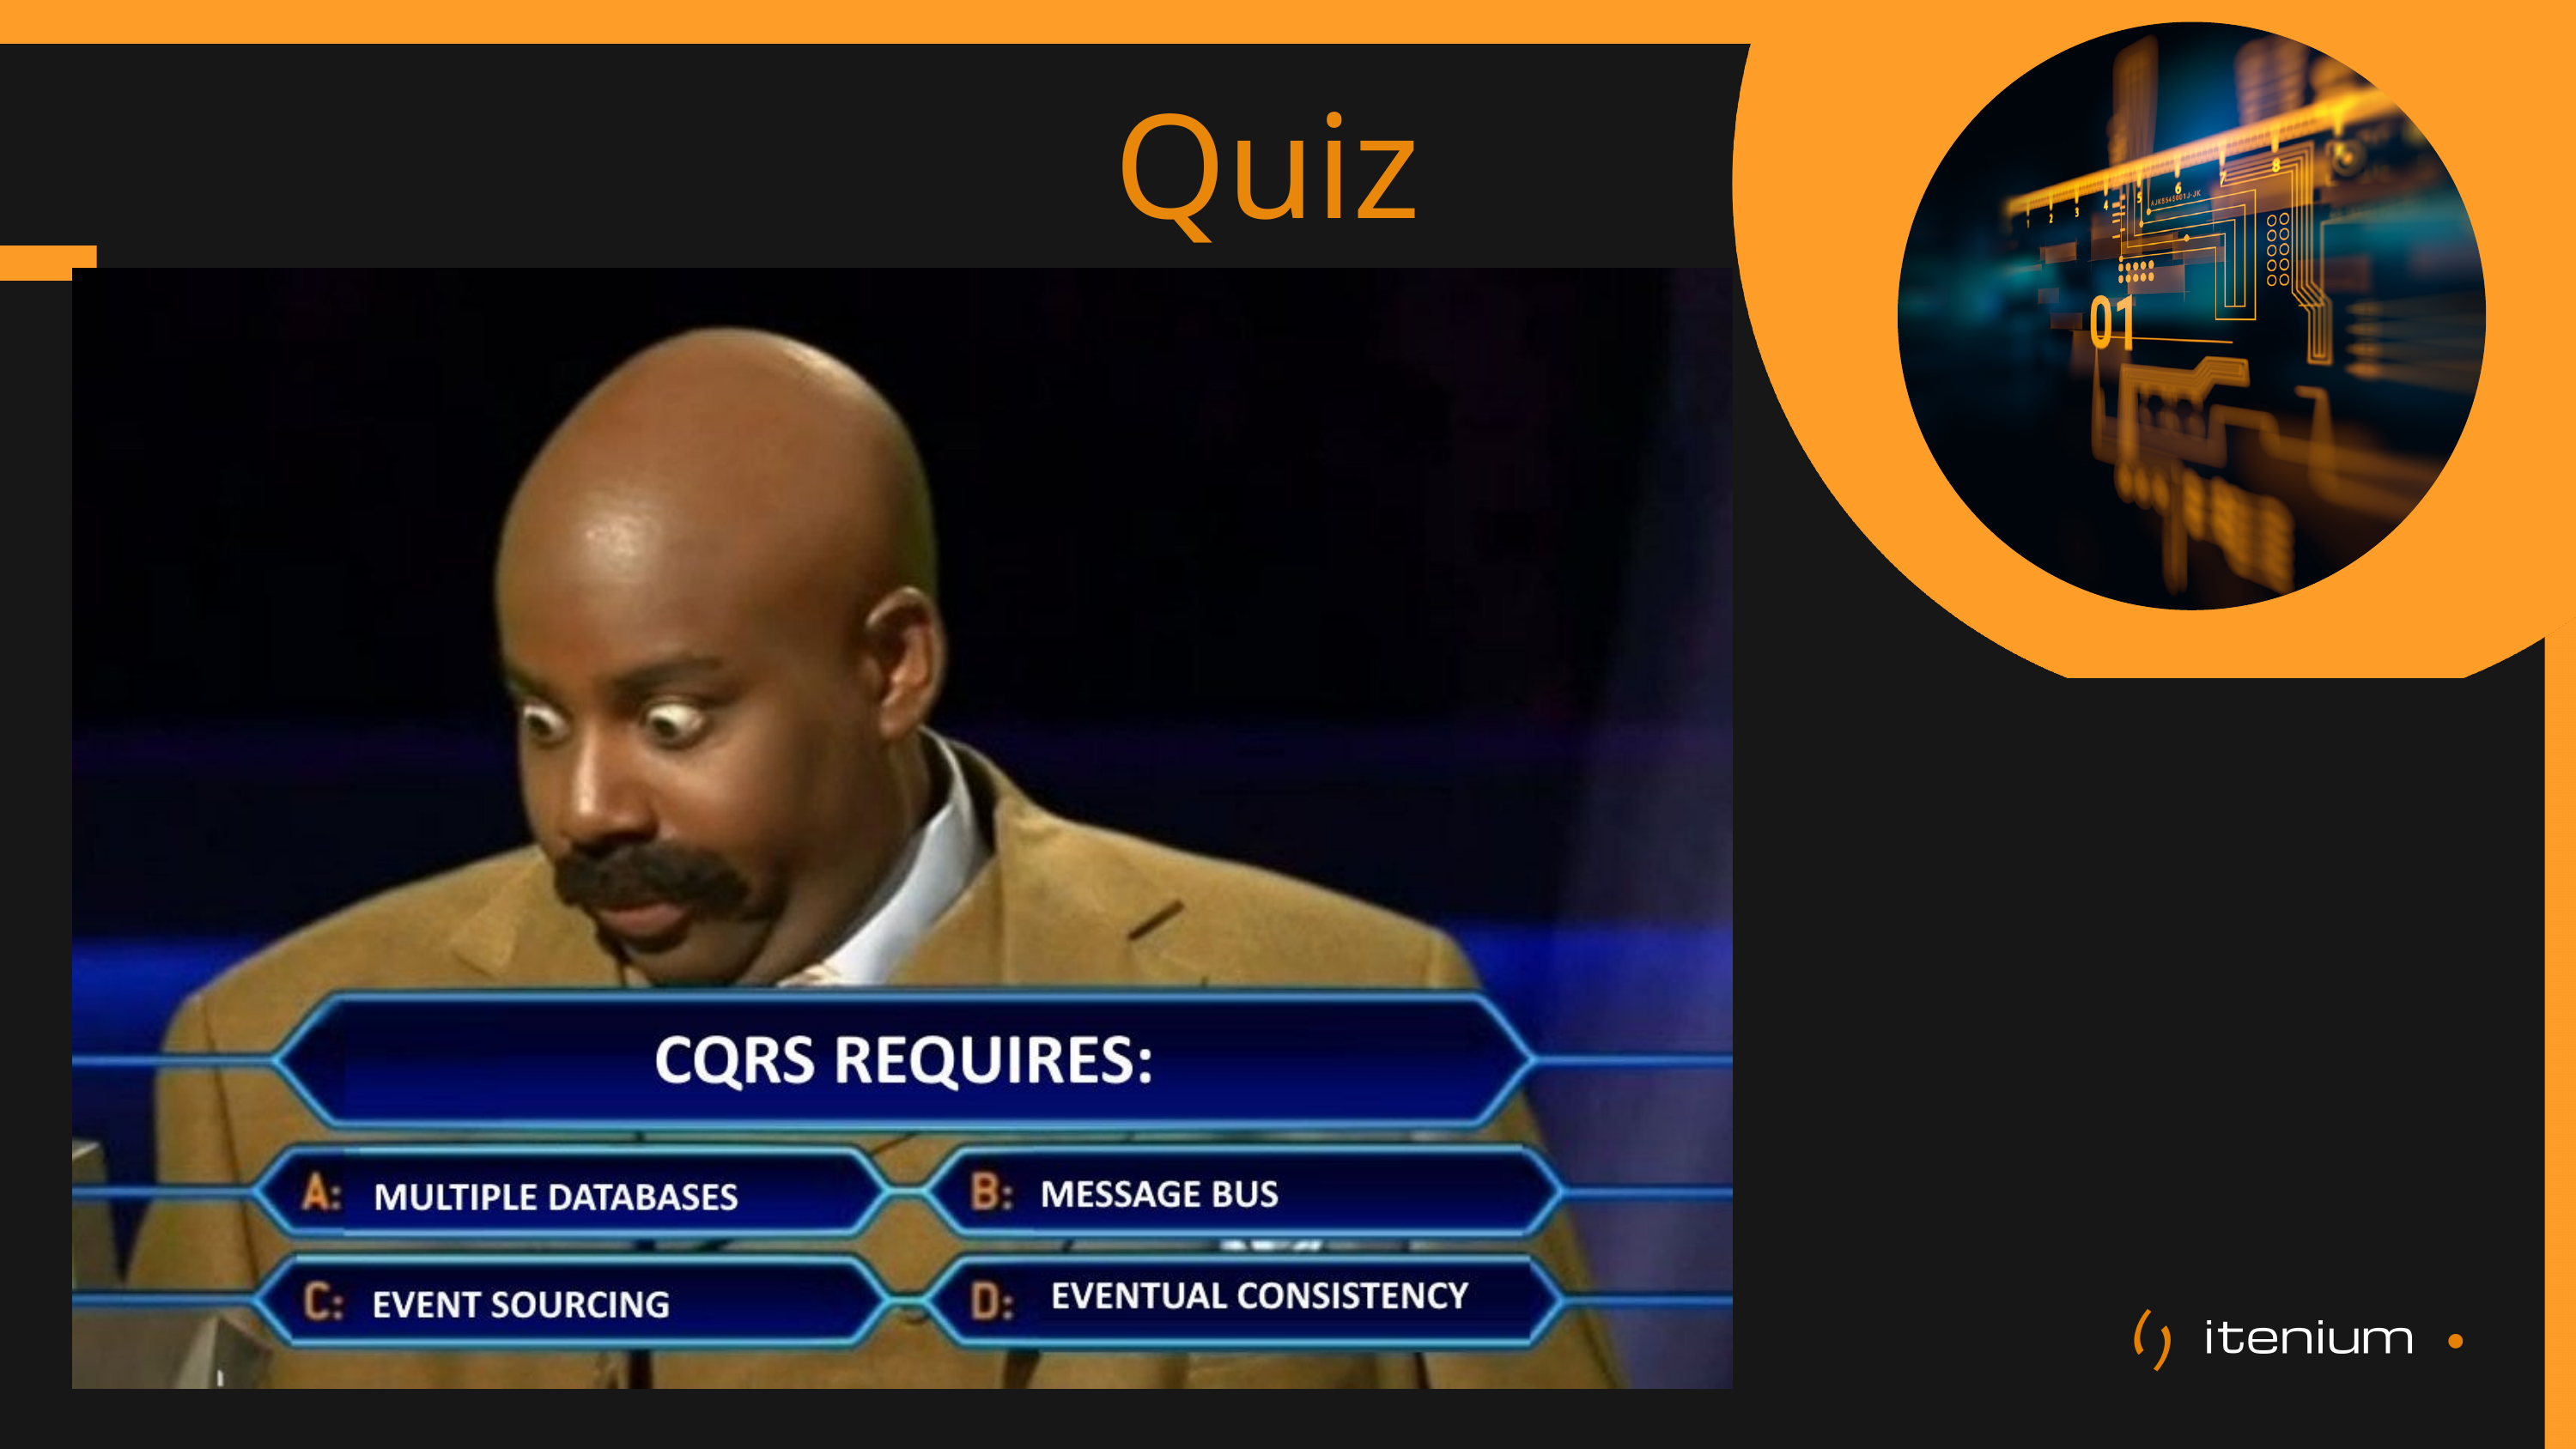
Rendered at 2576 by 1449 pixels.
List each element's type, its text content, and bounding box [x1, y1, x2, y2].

text_box Quiz [0, 74, 1728, 248]
picture [0, 0, 2576, 1449]
picture [2111, 1288, 2487, 1391]
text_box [1897, 21, 2487, 610]
